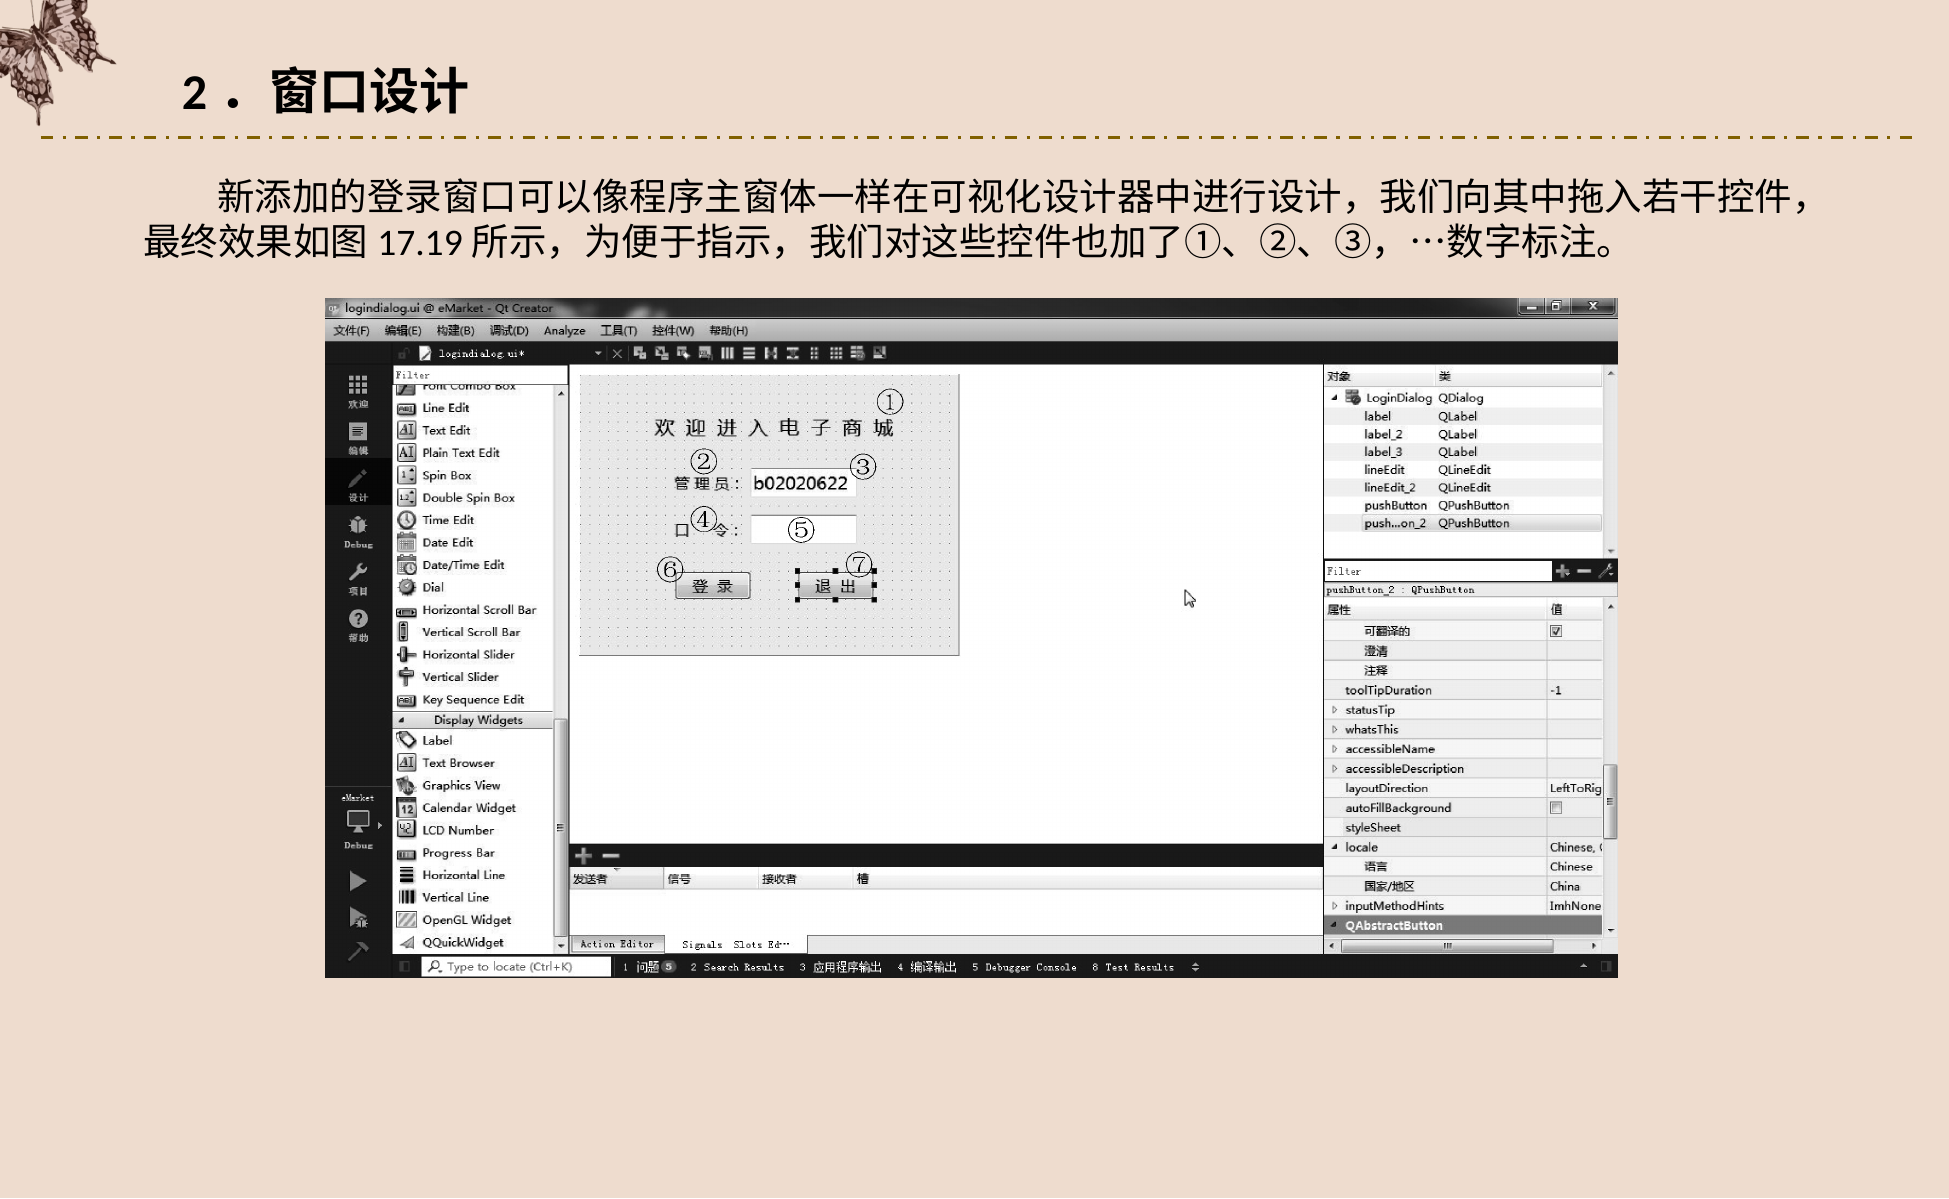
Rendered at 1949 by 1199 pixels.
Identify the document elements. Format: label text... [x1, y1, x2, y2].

picture [0, 0, 142, 138]
text_box 2．窗口设计 [167, 51, 484, 127]
picture [325, 298, 1618, 978]
text_box 新添加的登录窗口可以像程序主窗体一样在可视化设计器中进行设计，我们向其中拖入若干控件，最终效果如图17.19所示，为便于指示，我们对这些控件也加了①、②、③，…数字标注。 [128, 165, 1830, 271]
